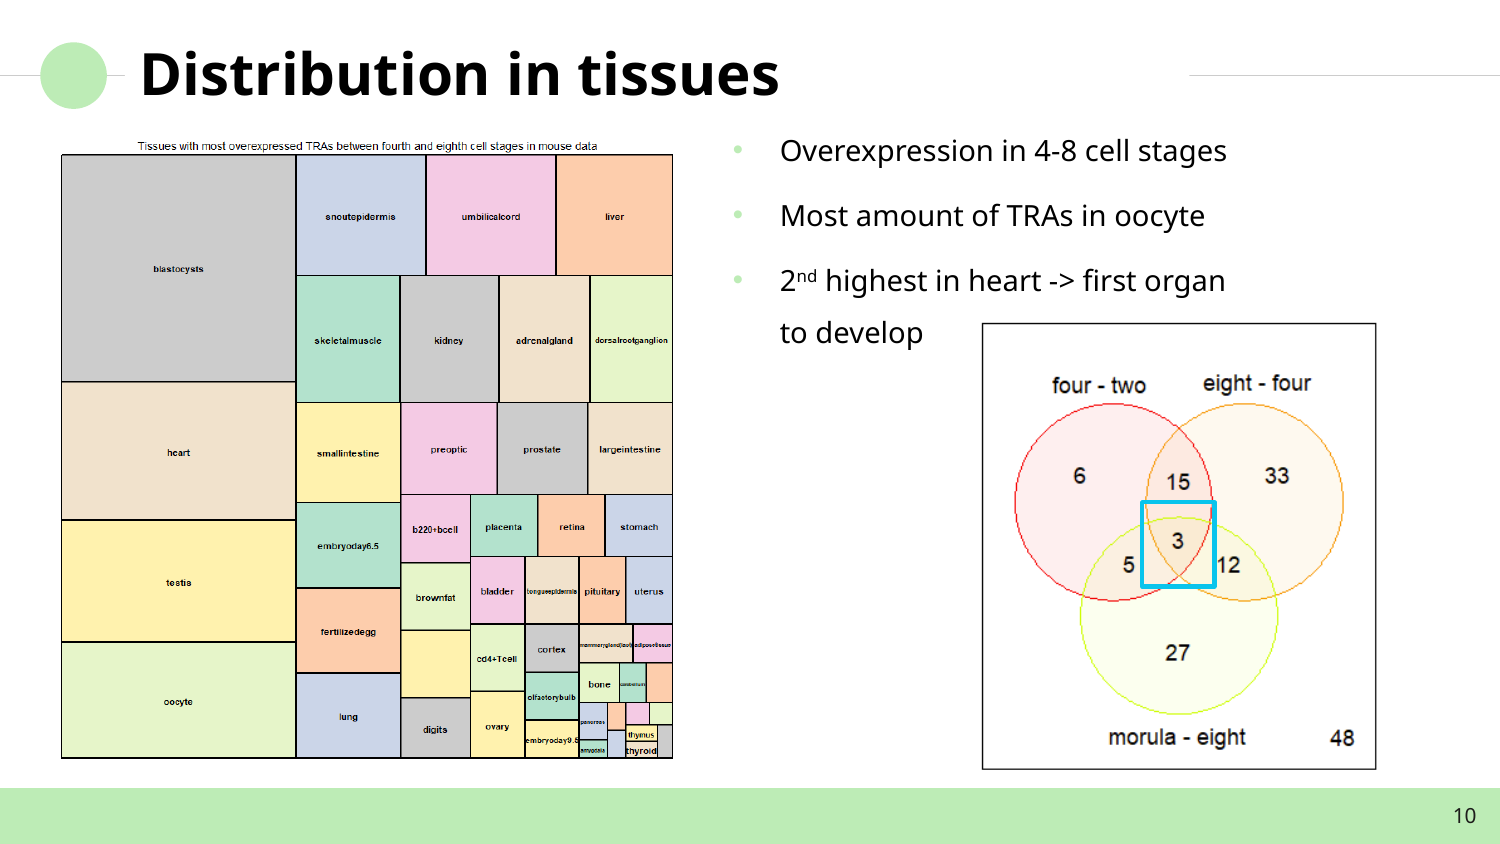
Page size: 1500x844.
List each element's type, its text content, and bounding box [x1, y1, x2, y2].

title Distribution in tissues [124, 37, 1190, 107]
list Overexpression in 4-8 cell stages Most amount of TRAs in oocyte 2nd highest in heart -> first organ to develop [717, 99, 1252, 464]
picture [972, 313, 1384, 775]
slide_number 10 [1401, 787, 1492, 844]
picture [49, 129, 685, 764]
